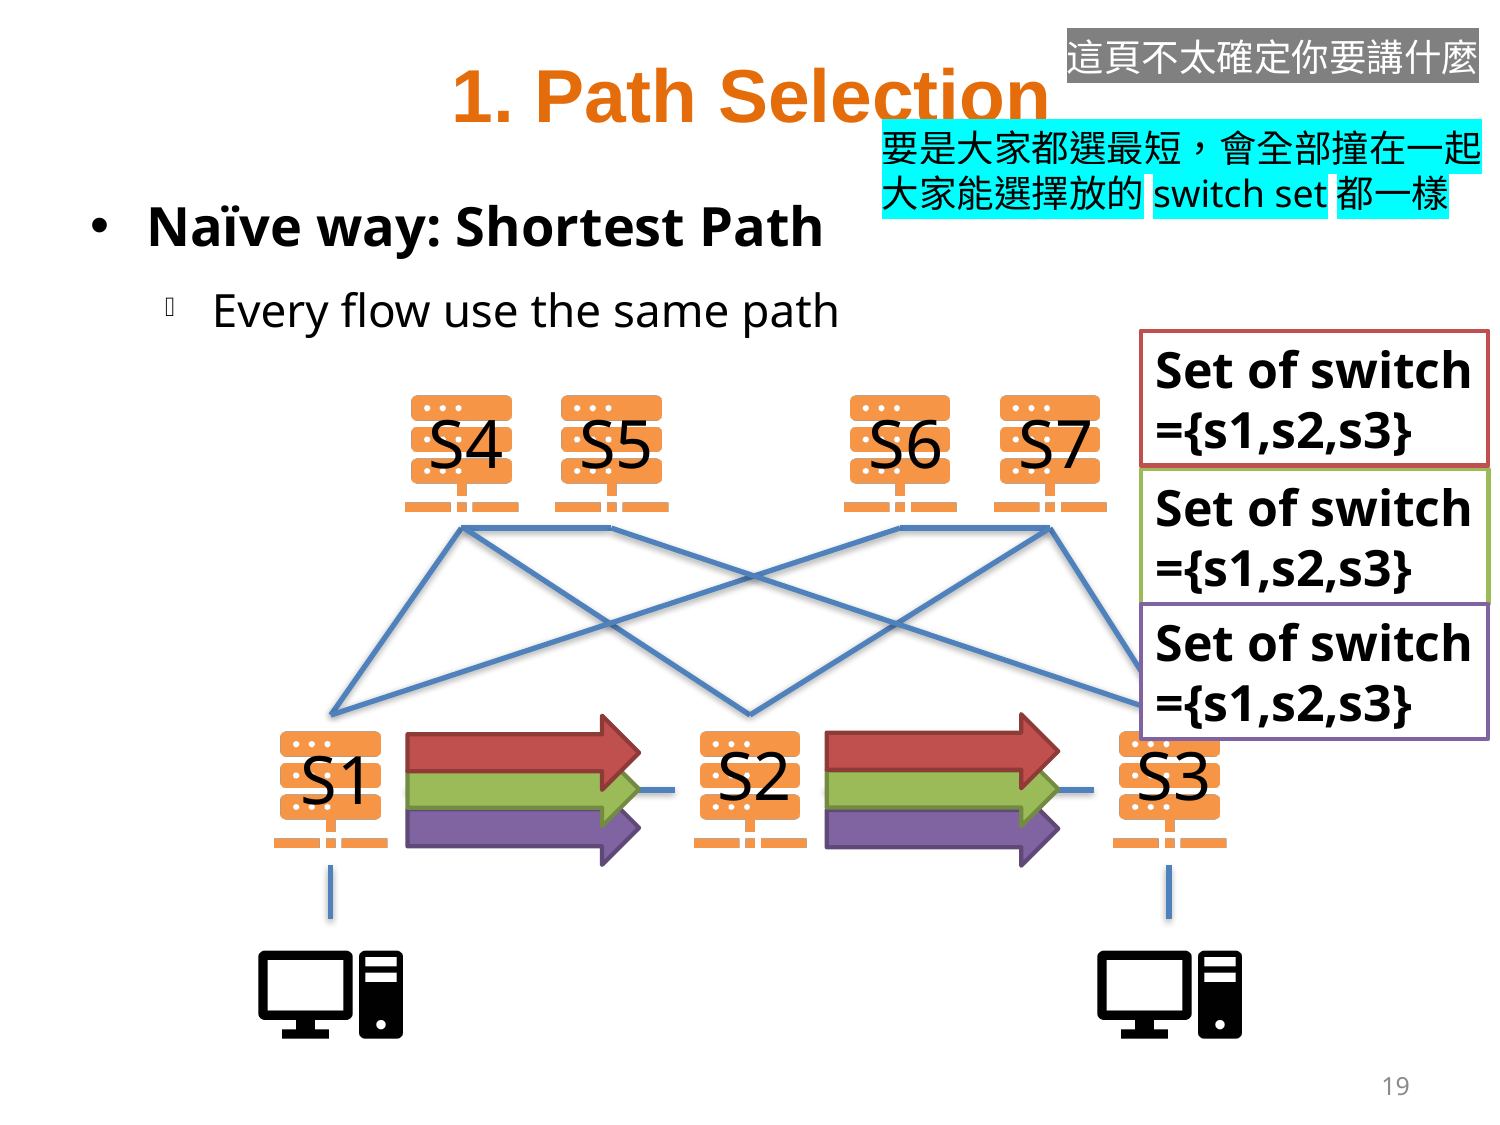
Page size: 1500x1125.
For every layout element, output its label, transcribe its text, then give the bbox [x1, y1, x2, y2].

text_box 要是大家都選最短，會全部撞在一起 大家能選擇放的switch set都一樣 [866, 118, 1497, 223]
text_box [255, 377, 1245, 1070]
text_box Set of switch ={s1,s2,s3} [1139, 329, 1490, 468]
text_box Set of switch ={s1,s2,s3} [1249, 602, 1490, 741]
text_box Set of switch ={s1,s2,s3} [1249, 467, 1491, 606]
slide_number 19 [1074, 1057, 1425, 1118]
title 1. Path Selection [3, 0, 1500, 185]
text_box 這頁不太確定你要講什麼 [1052, 27, 1495, 87]
list Naïve way: Shortest Path Every flow use the same path [75, 184, 1425, 1059]
